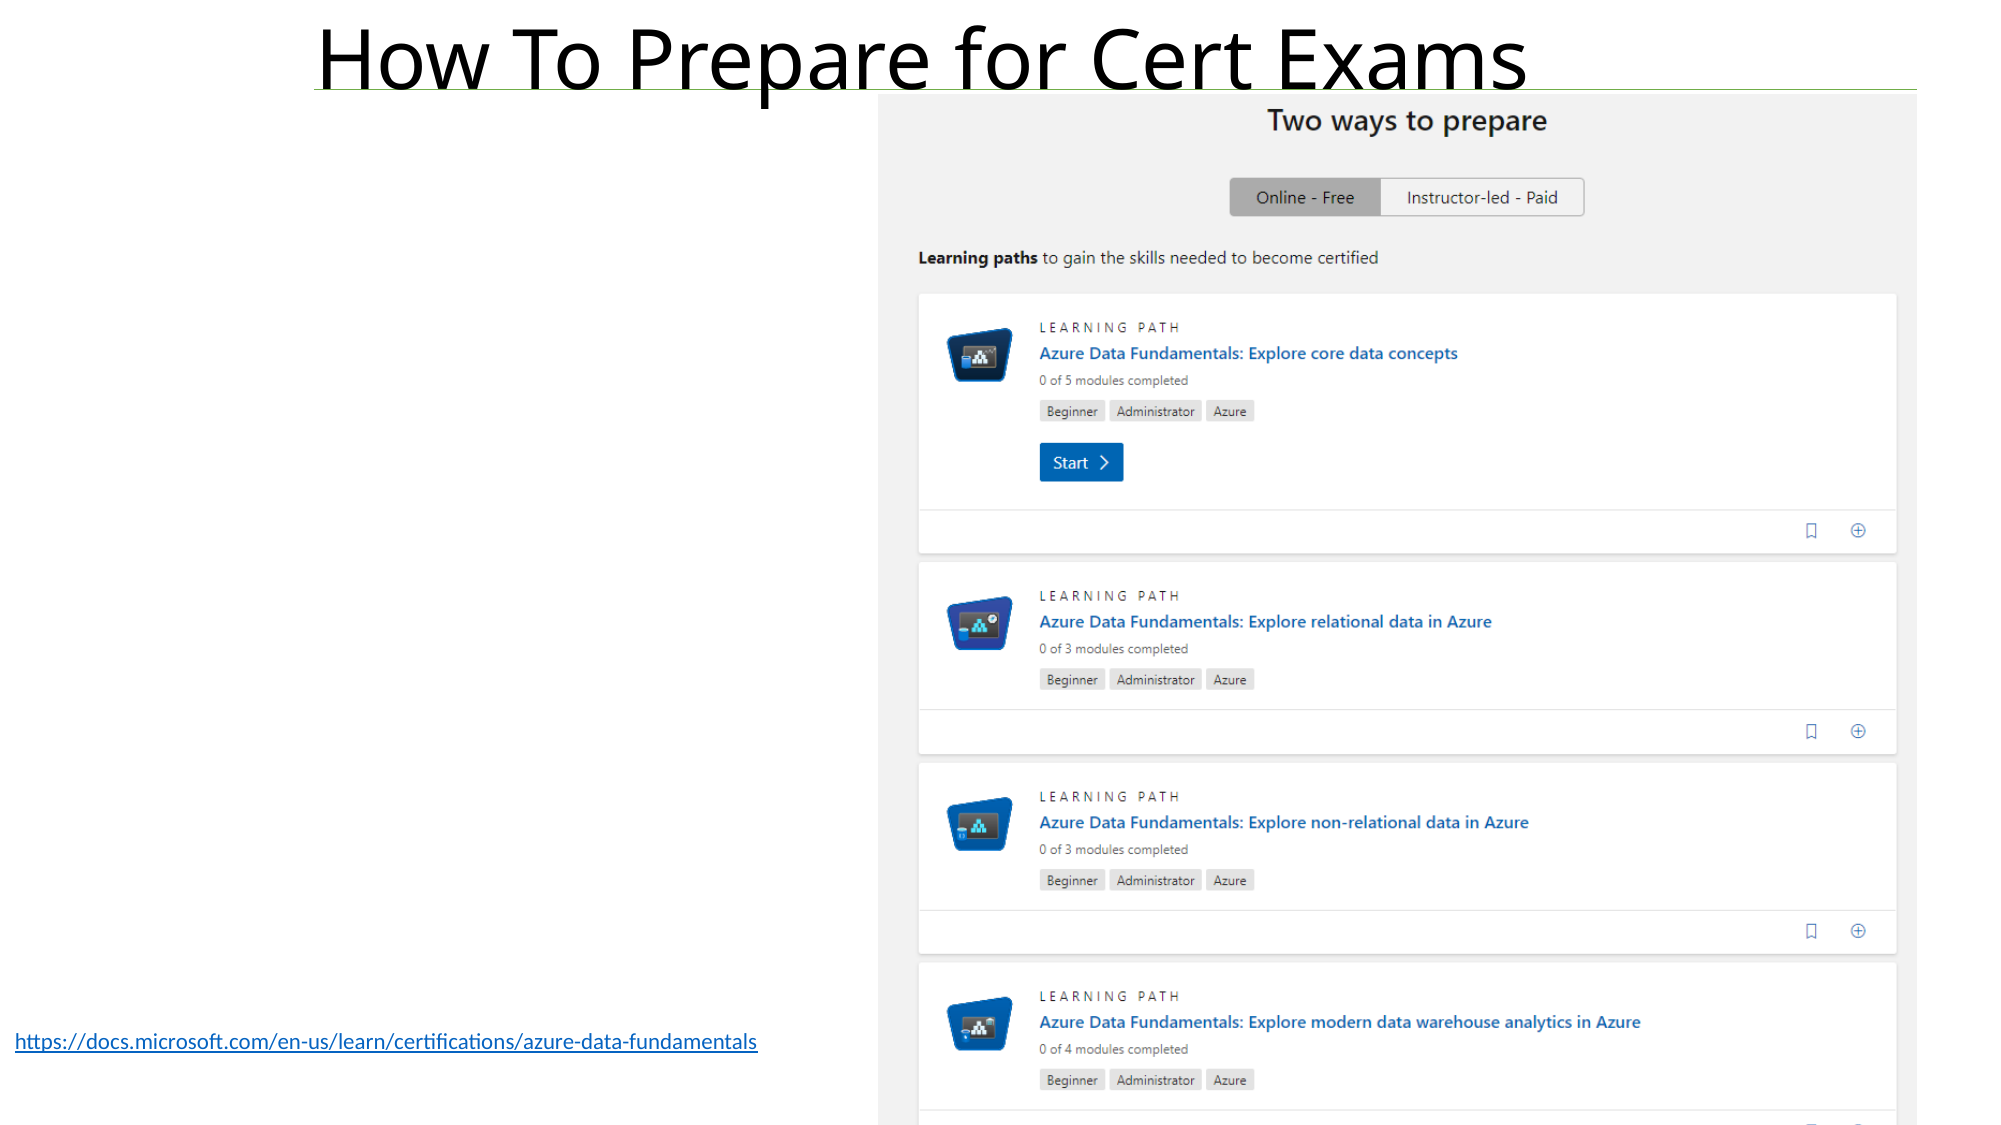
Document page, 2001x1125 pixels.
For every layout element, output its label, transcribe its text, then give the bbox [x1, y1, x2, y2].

title How To Prepare for Cert Exams [300, 0, 1917, 125]
text_box https://docs.microsoft.com/en-us/learn/certifications/azure-data-fundamentals [0, 1018, 878, 1062]
picture [878, 94, 1917, 1125]
